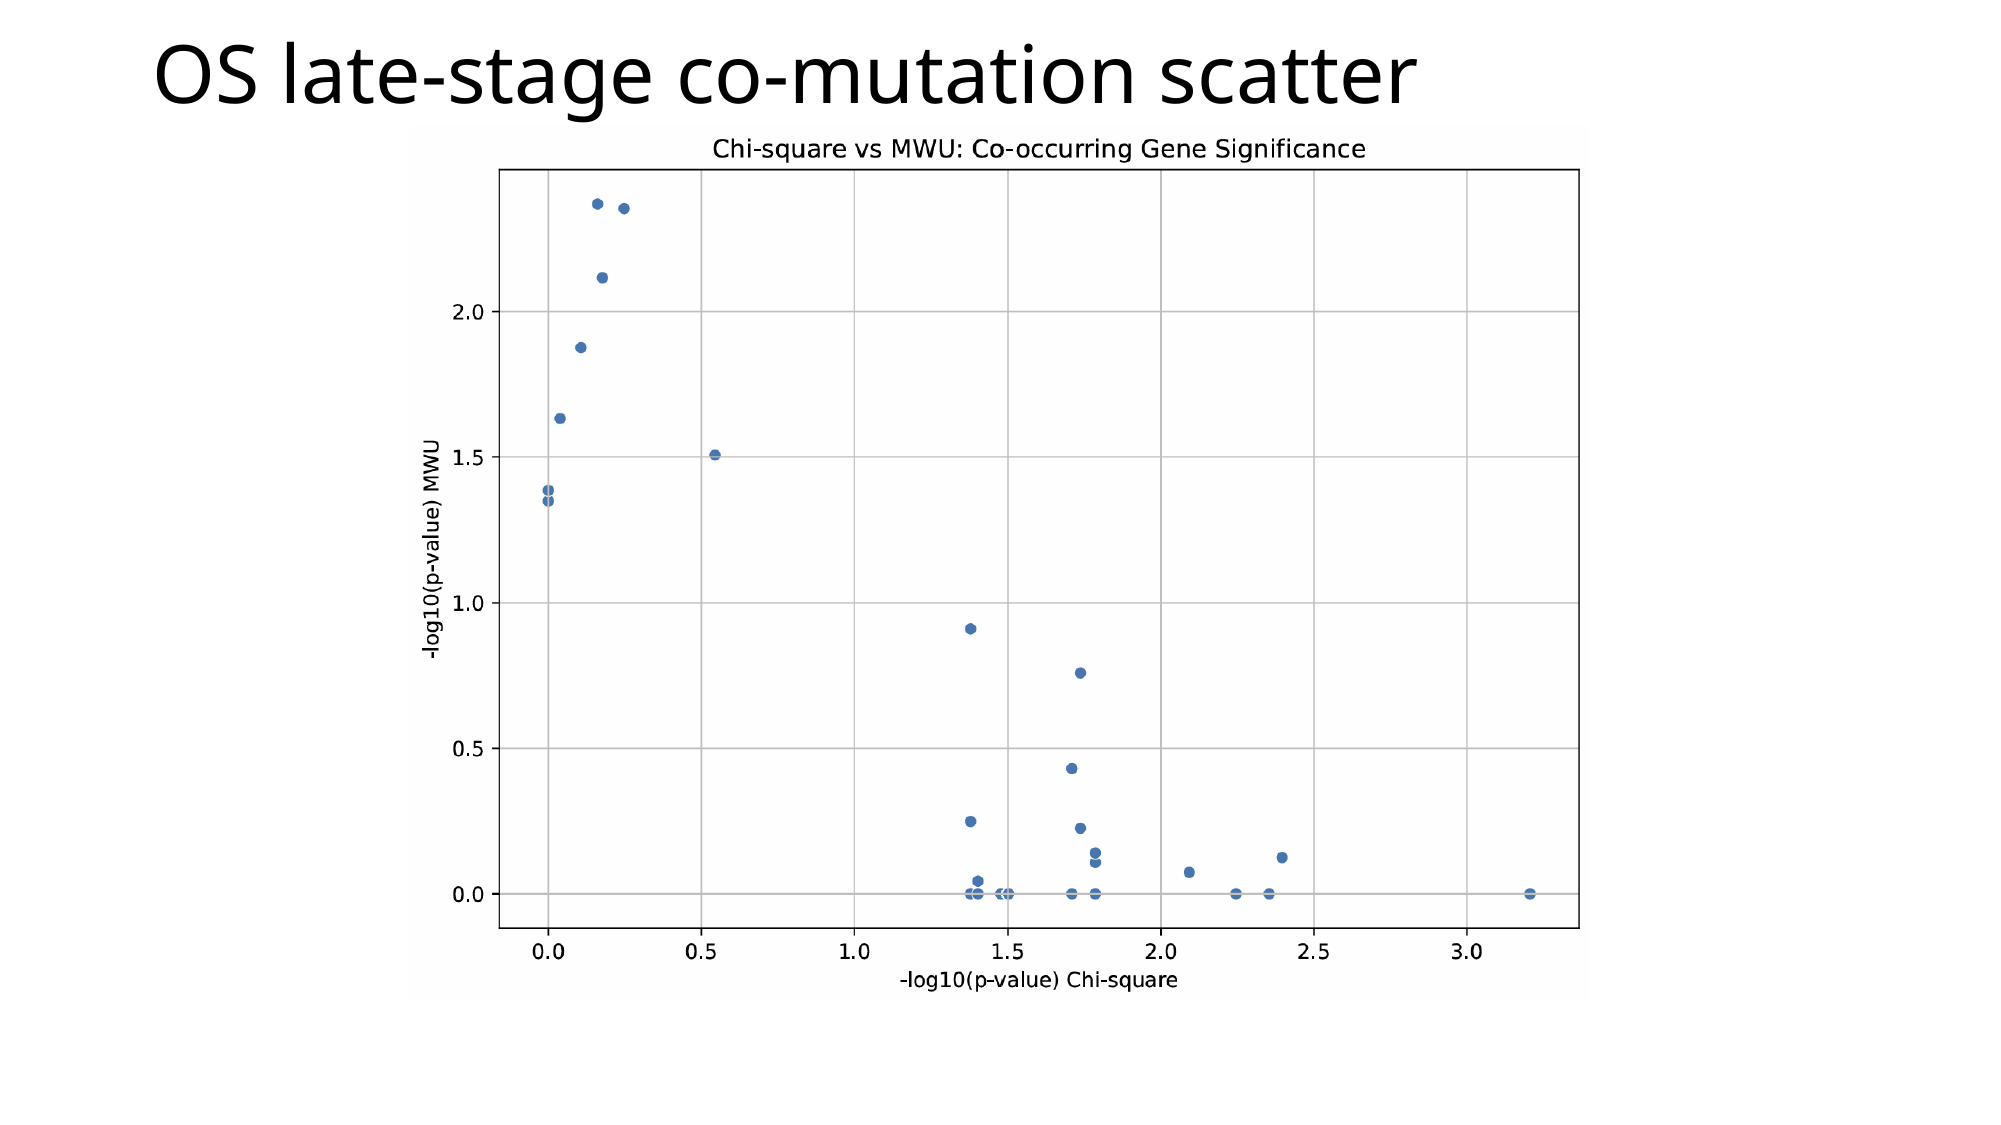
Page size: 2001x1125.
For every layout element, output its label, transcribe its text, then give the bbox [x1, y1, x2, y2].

title OS late-stage co-mutation scatter [137, 25, 1863, 129]
picture [410, 125, 1590, 1000]
